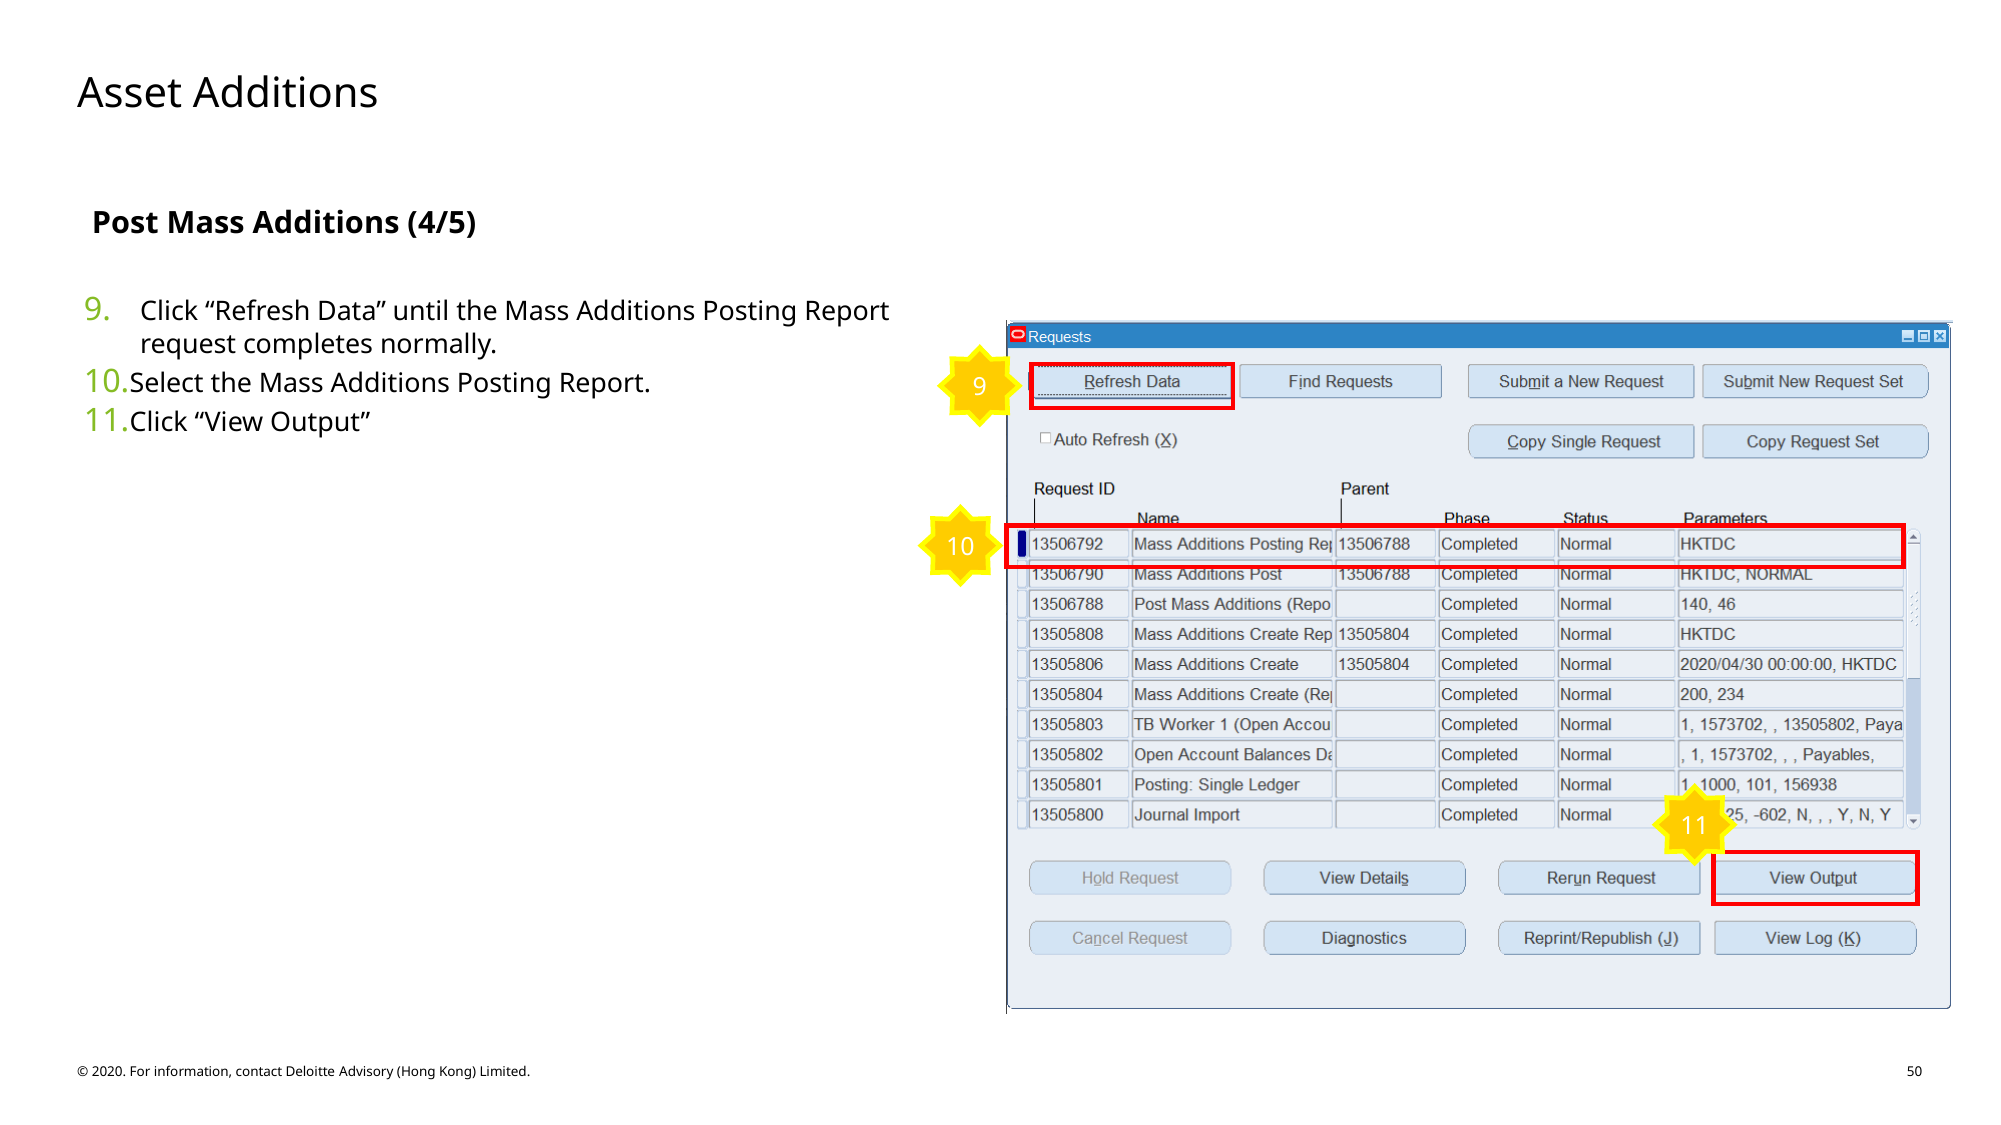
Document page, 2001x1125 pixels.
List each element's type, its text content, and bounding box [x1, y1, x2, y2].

title Asset Additions [77, 66, 1923, 121]
text_box Post Mass Additions (4/5) [77, 195, 885, 247]
text_box Click “Refresh Data” until the Mass Additions Posting Report request completes normally. Select the Mass Additions Posting Report. Click “View Output” [77, 247, 970, 958]
text_box 9 [940, 347, 1001, 425]
picture [1006, 320, 1954, 1014]
text_box 10 [921, 507, 1000, 584]
